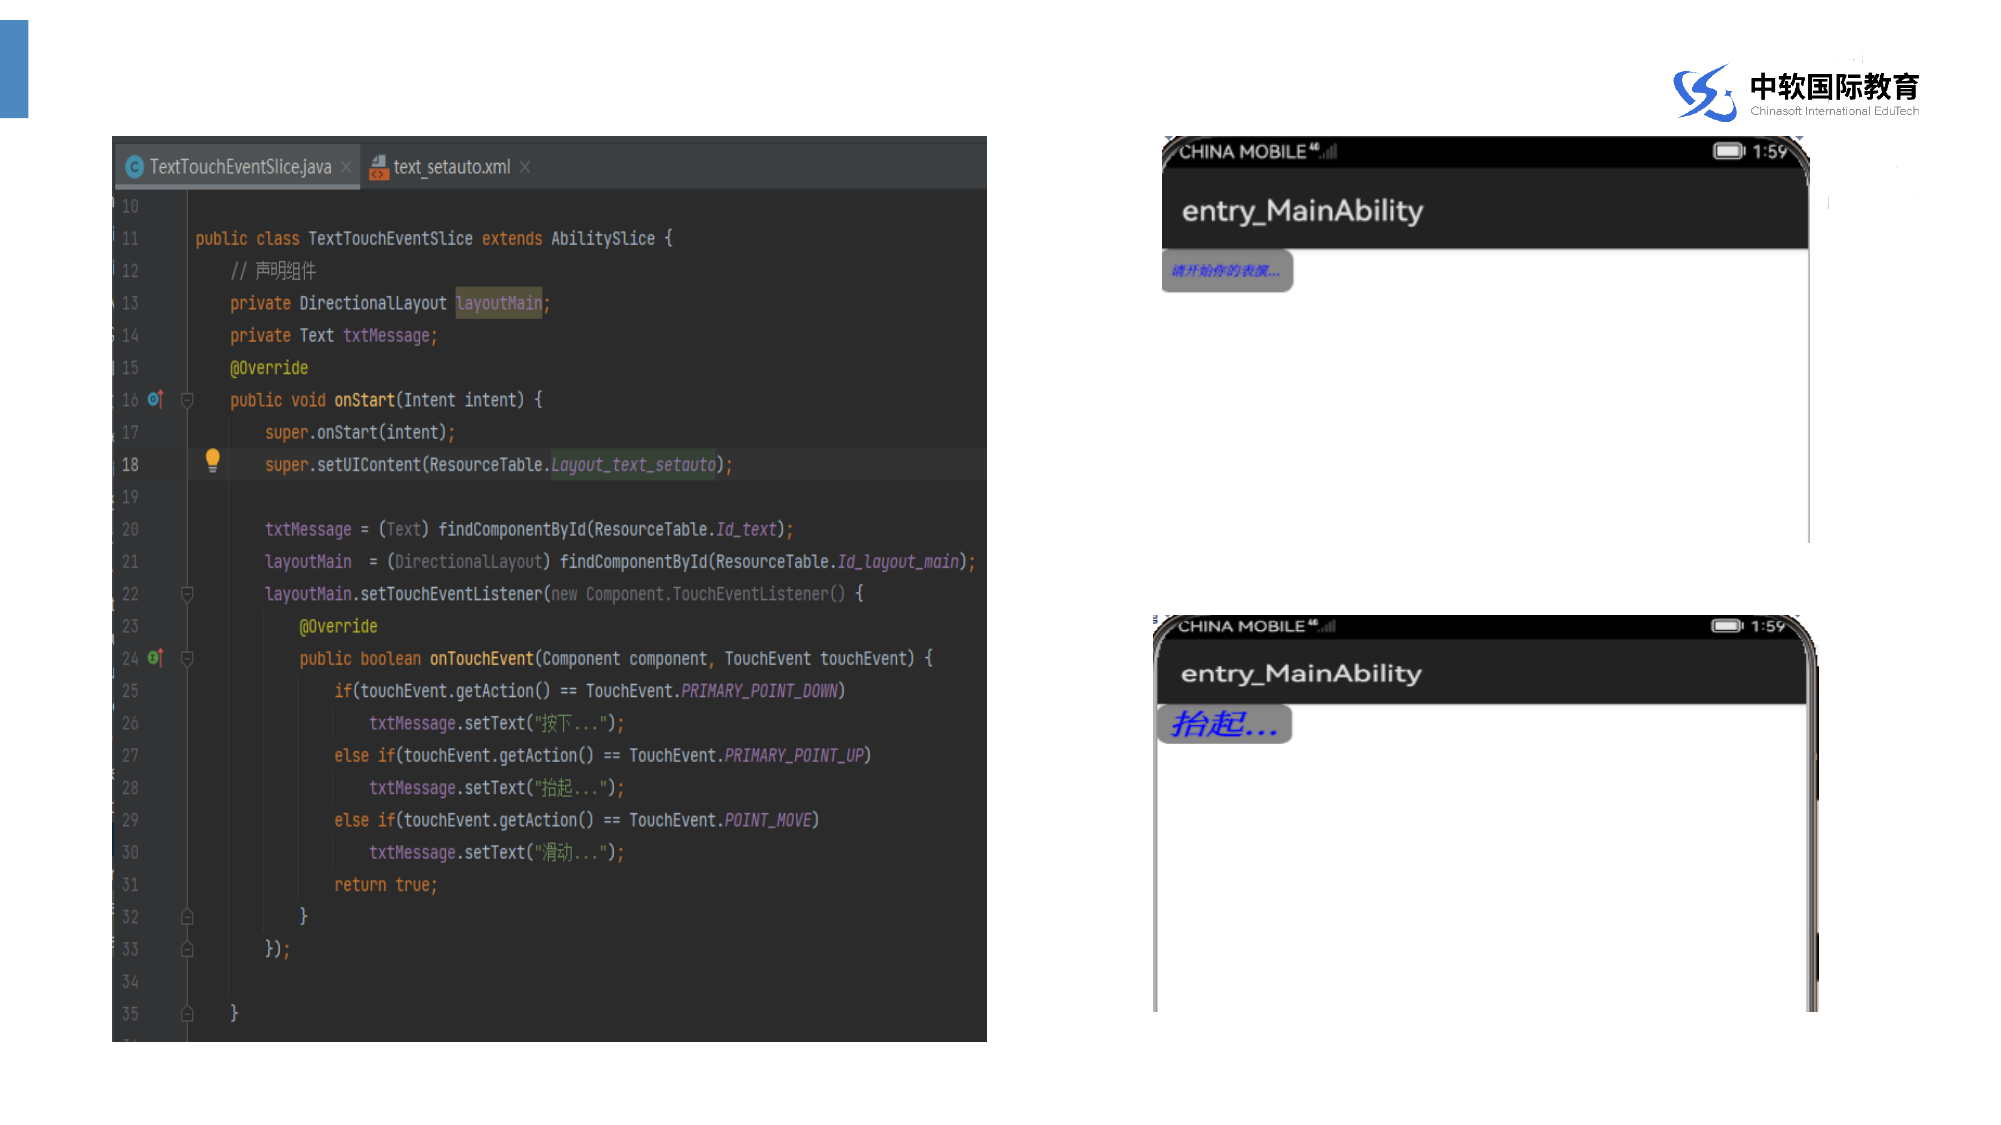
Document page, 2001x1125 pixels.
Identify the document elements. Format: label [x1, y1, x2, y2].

picture [1153, 615, 1819, 1012]
picture [1162, 26, 1981, 543]
picture [112, 136, 987, 1043]
